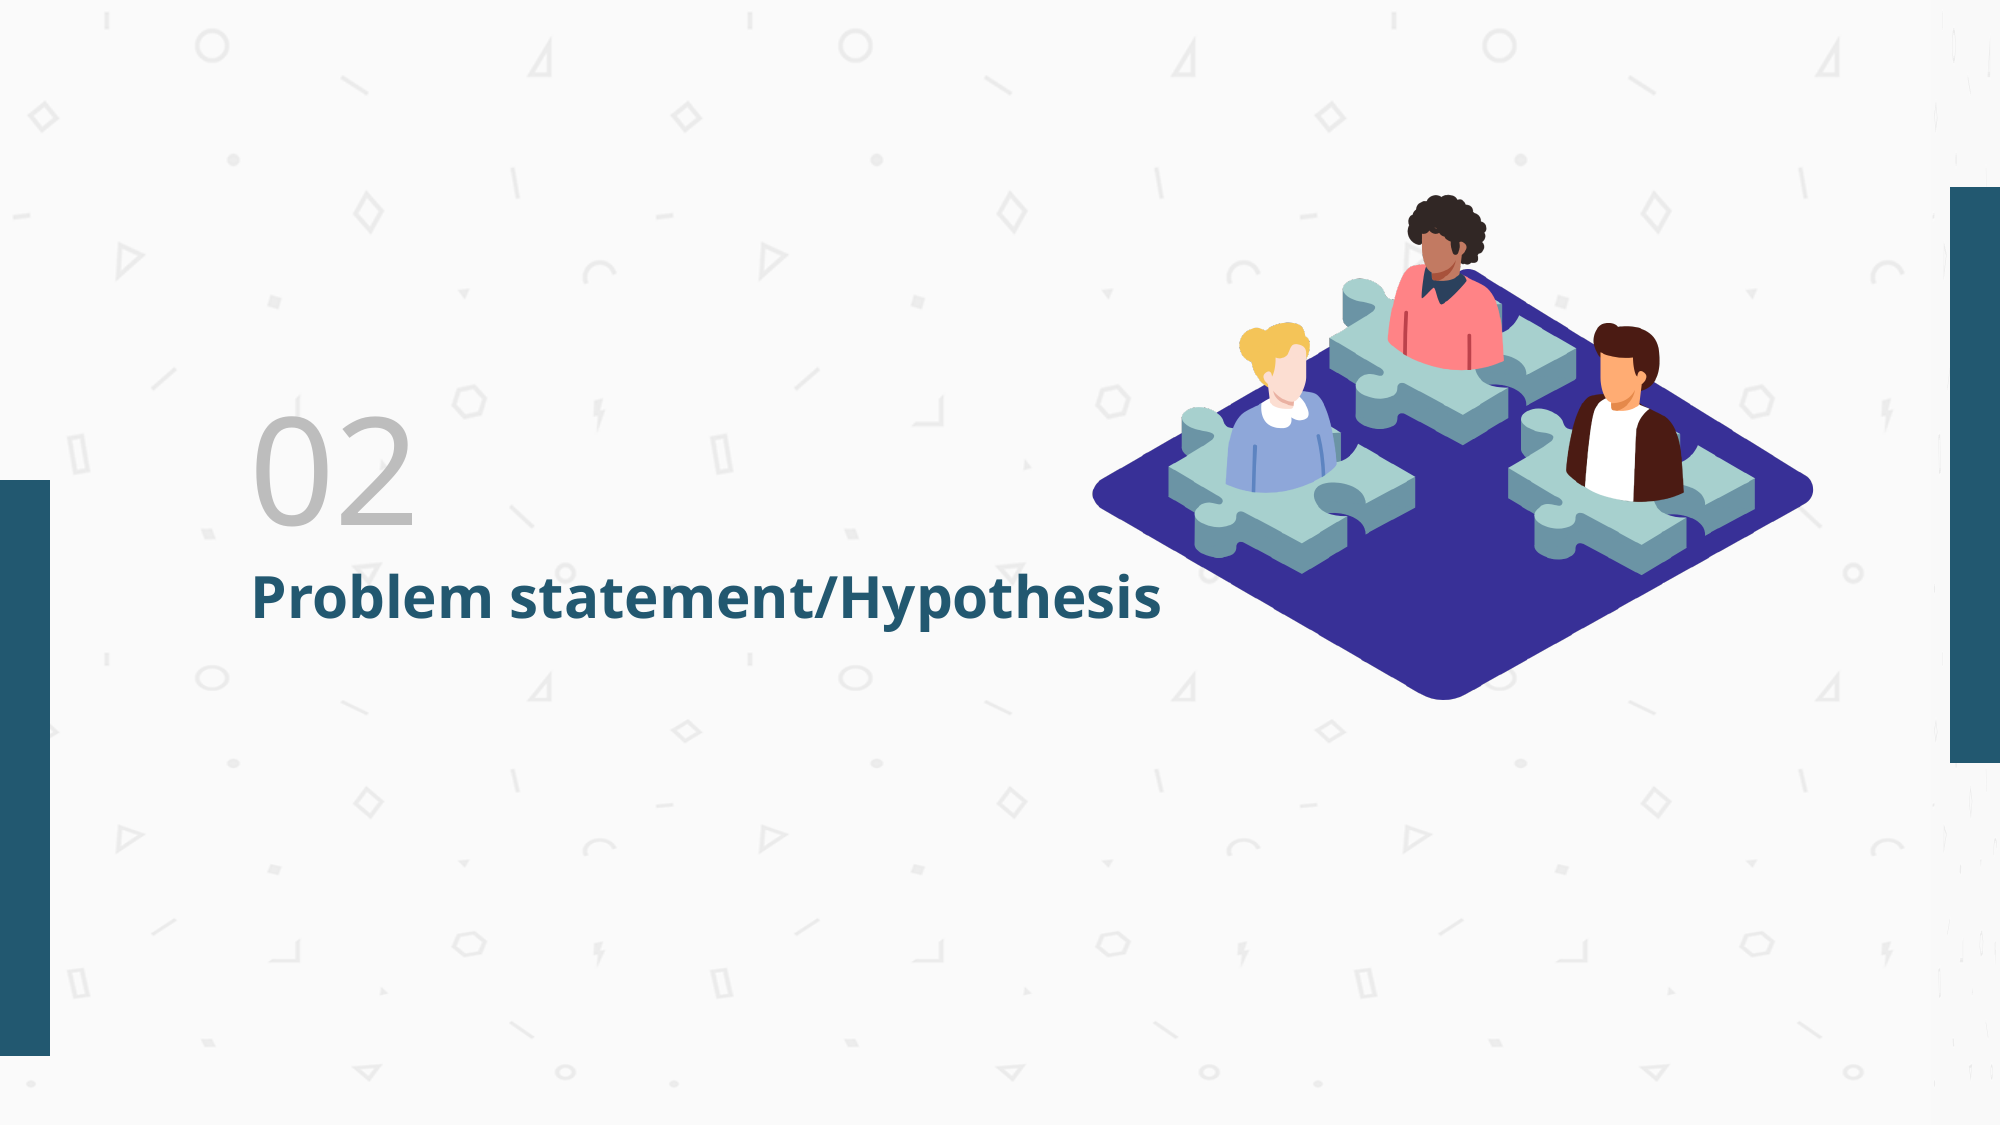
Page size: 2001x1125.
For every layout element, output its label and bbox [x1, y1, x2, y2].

text_box [0, 0, 2000, 1125]
picture [1039, 124, 1854, 736]
